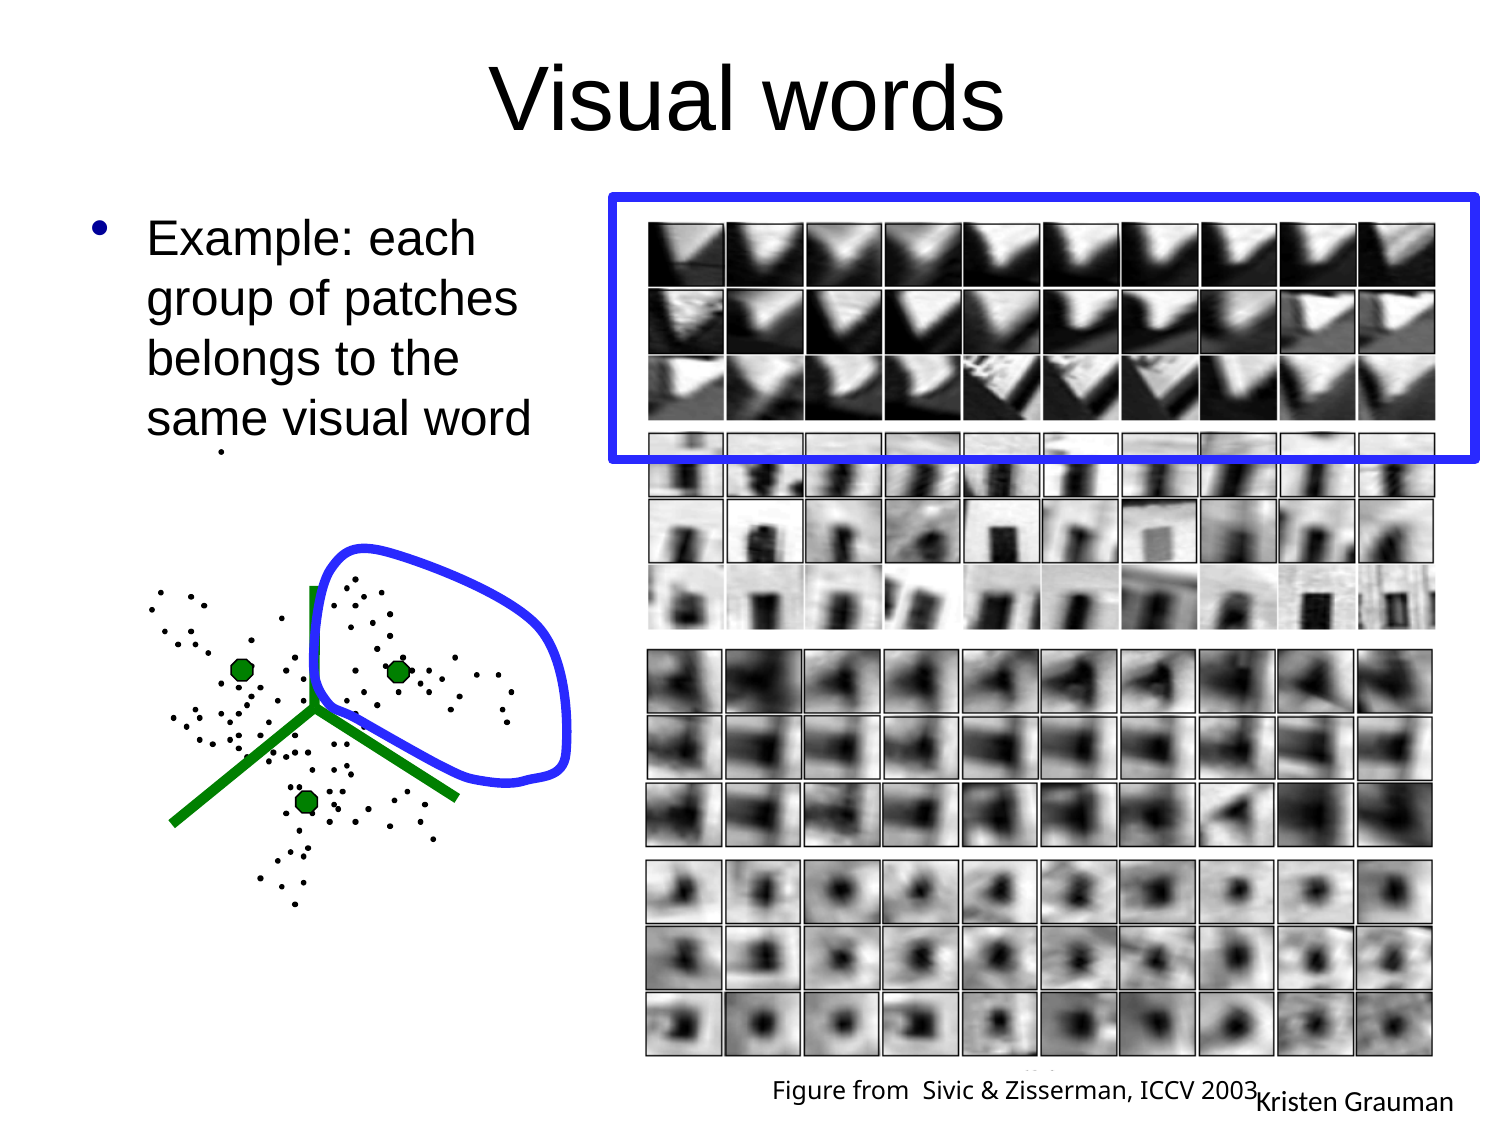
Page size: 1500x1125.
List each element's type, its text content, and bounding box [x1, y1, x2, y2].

text_box [518, 609, 567, 783]
title Visual words [73, 0, 1424, 188]
text_box Figure from Sivic & Zisserman, ICCV 2003 [757, 1079, 1241, 1112]
picture [641, 201, 1453, 1071]
text_box Kristen Grauman [1241, 1074, 1500, 1125]
text_box Example: each group of patches belongs to the same visual word [74, 197, 600, 936]
text_box [612, 197, 1475, 460]
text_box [149, 449, 514, 907]
